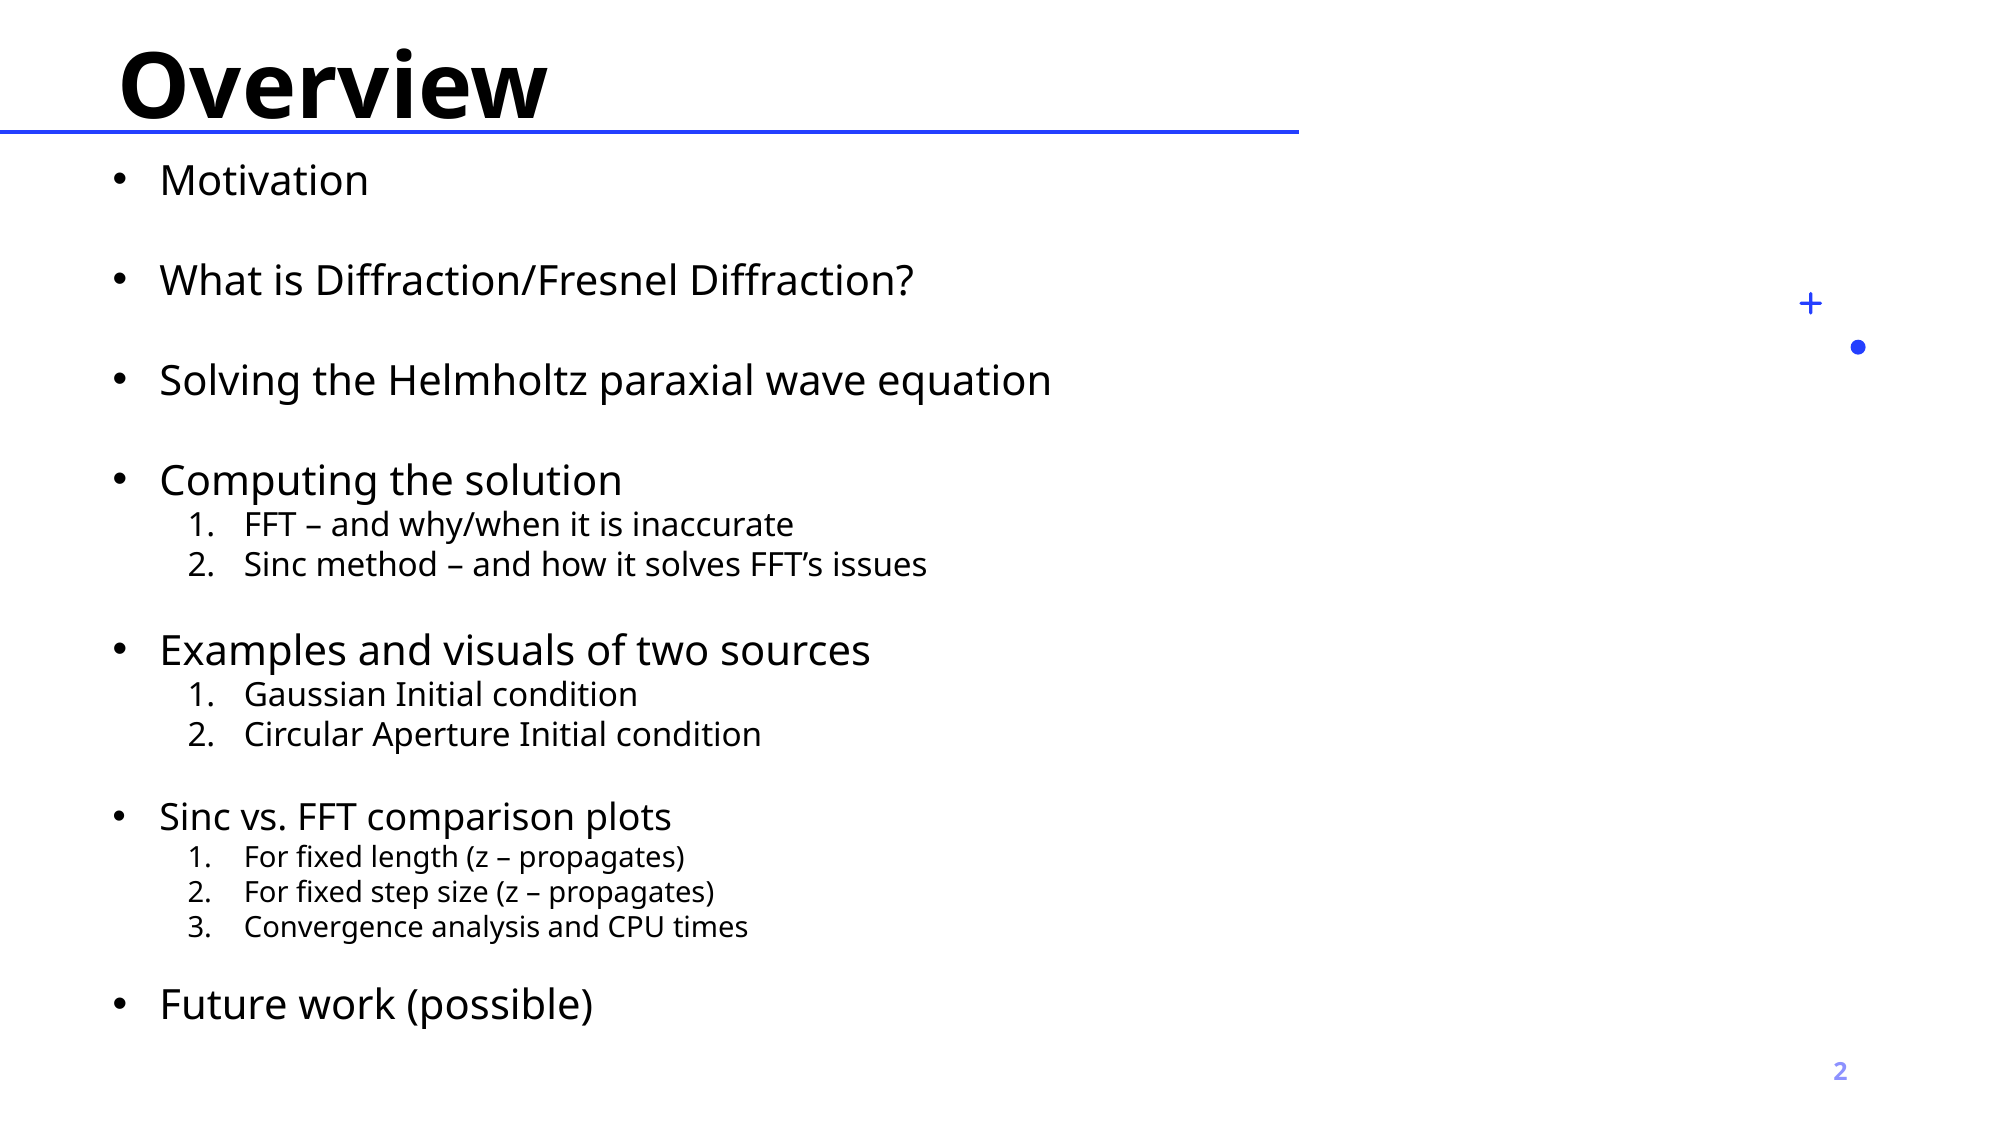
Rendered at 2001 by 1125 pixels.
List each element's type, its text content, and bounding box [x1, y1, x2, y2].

text_box Overview [102, 19, 1043, 145]
slide_number 2 [1412, 1042, 1863, 1103]
text_box Motivation What is Diffraction/Fresnel Diffraction? Solving the Helmholtz paraxial wave equation Computing the solution FFT – and why/when it is inaccurate Sinc method – and how it solves FFT’s issues Examples and visuals of two sources Gaussian Initial condition Circular Aperture Initial condition Sinc vs. FFT comparison plots For fixed length (z – propagates) For fixed step size (z – propagates) Convergence analysis and CPU times Future work (possible) [97, 146, 1476, 1036]
